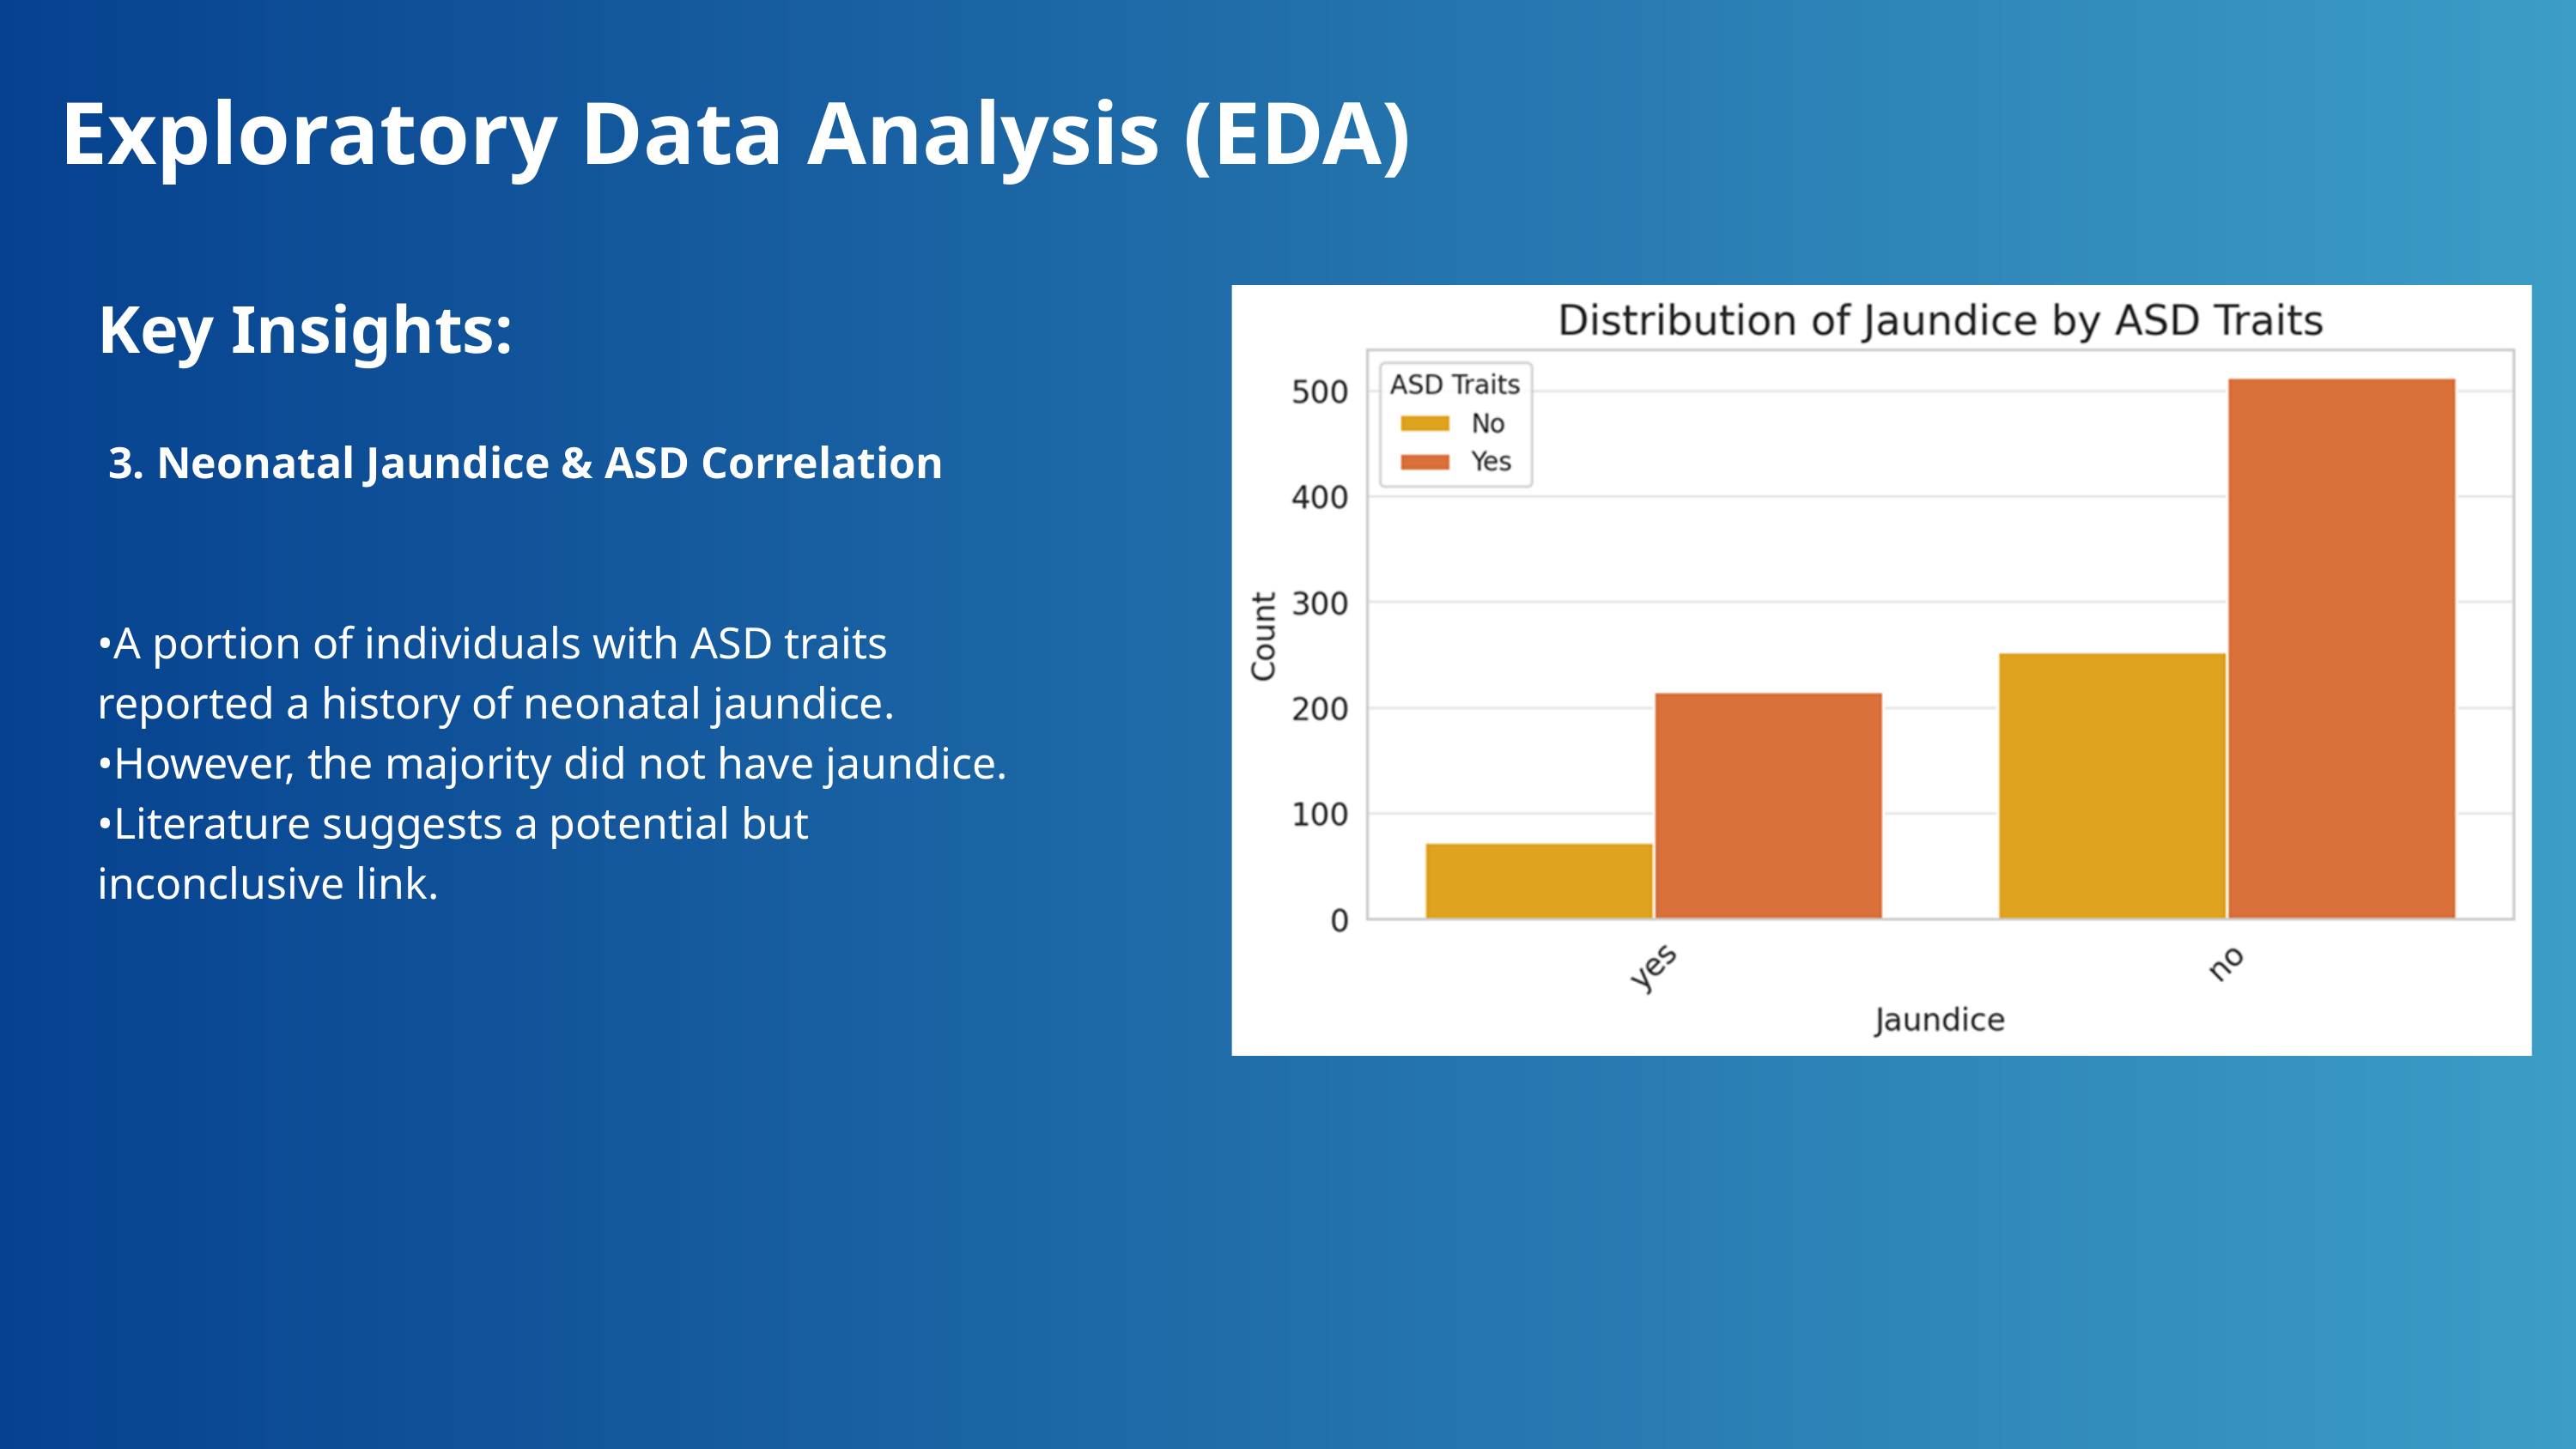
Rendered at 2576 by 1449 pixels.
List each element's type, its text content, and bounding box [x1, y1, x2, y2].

text_box Key Insights: 3. Neonatal Jaundice & ASD Correlation •A portion of individuals with ASD traits reported a history of neonatal jaundice. •However, the majority did not have jaundice. •Literature suggests a potential but inconclusive link. [97, 276, 1022, 1089]
text_box [1231, 285, 2532, 1056]
text_box Exploratory Data Analysis (EDA) [59, 79, 2239, 284]
